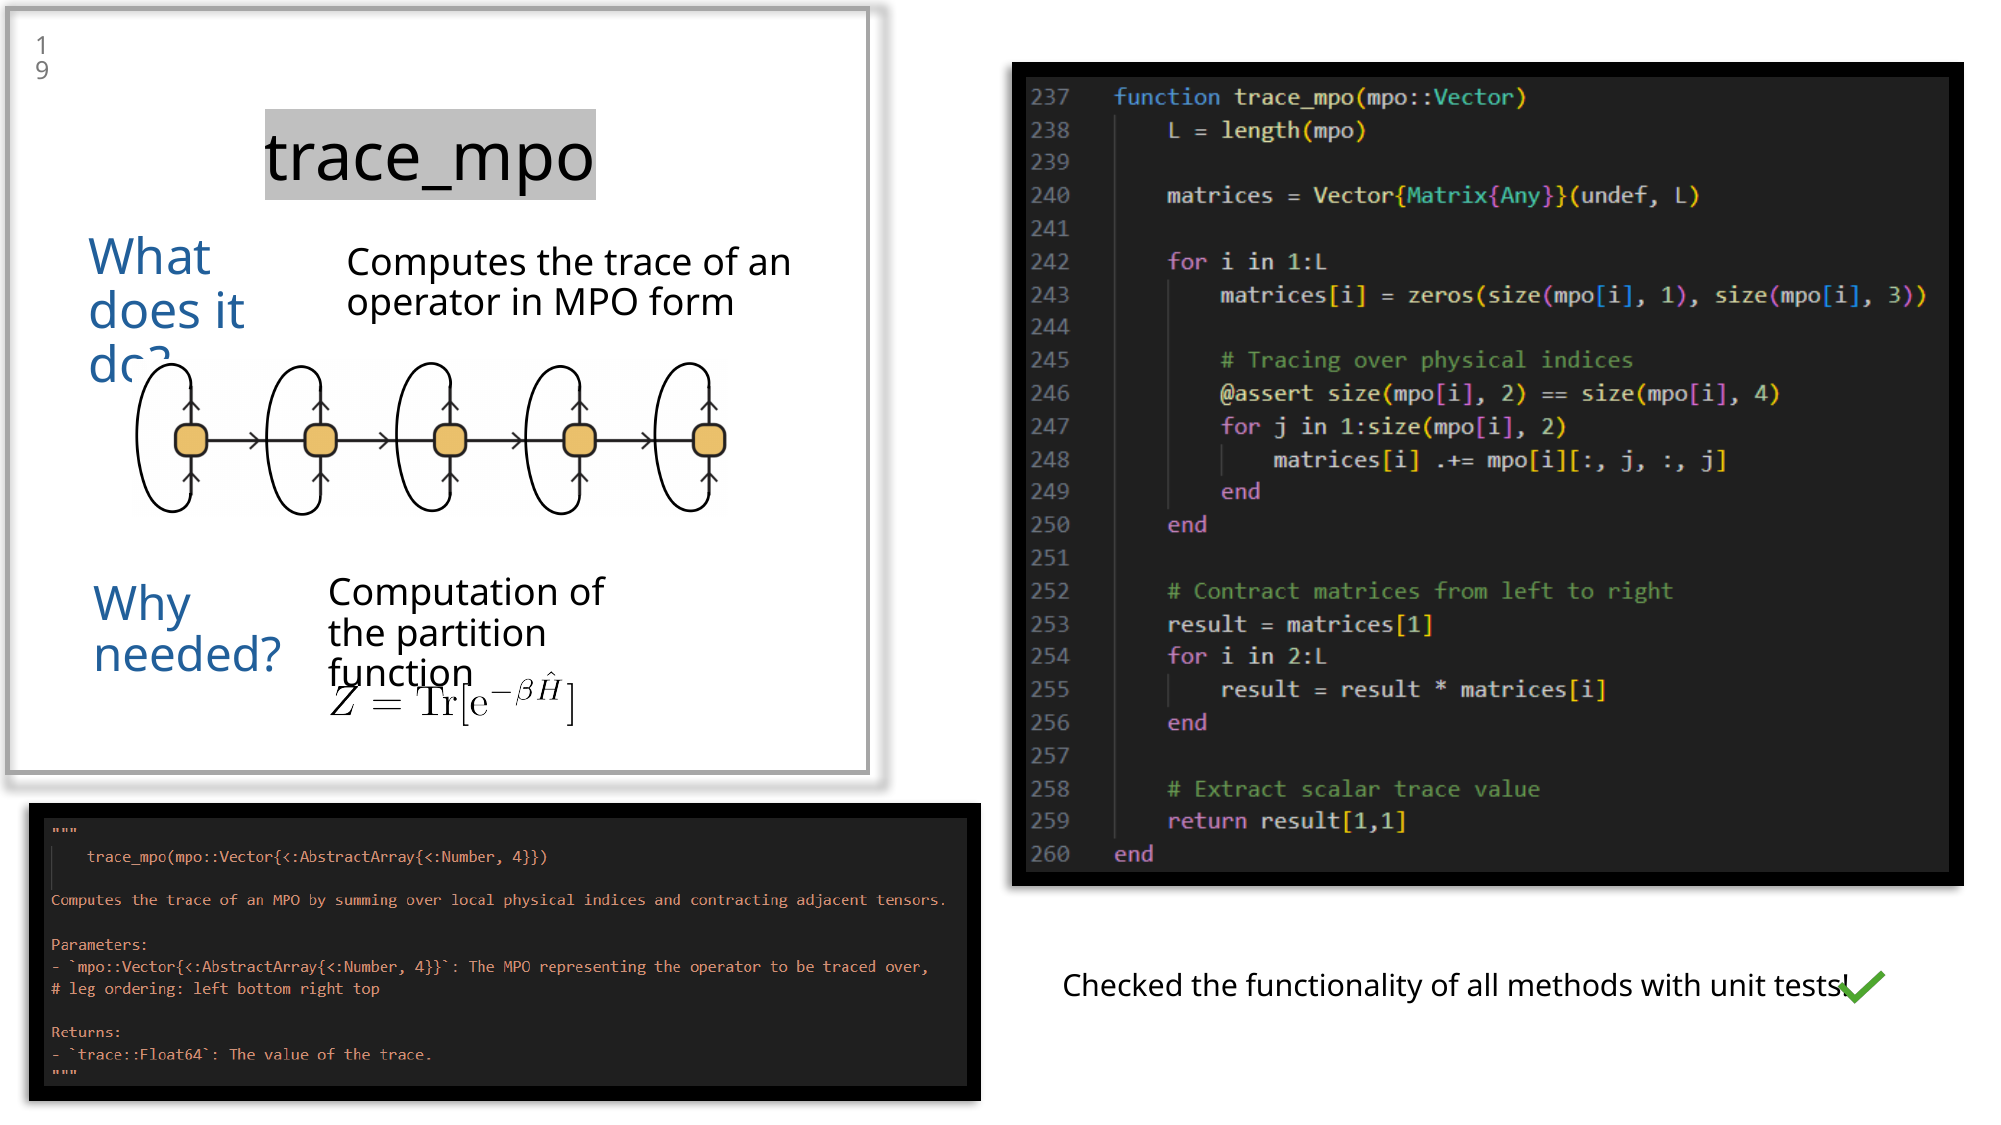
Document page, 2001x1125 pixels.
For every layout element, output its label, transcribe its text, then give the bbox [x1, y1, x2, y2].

text_box 19 [20, 16, 79, 77]
text_box [6, 7, 870, 774]
text_box Checked the functionality of all methods with unit tests! [1047, 963, 1881, 1018]
picture [330, 671, 574, 726]
picture [132, 358, 729, 518]
picture [43, 816, 968, 1087]
picture [1025, 76, 1950, 872]
picture [1837, 962, 1886, 1012]
